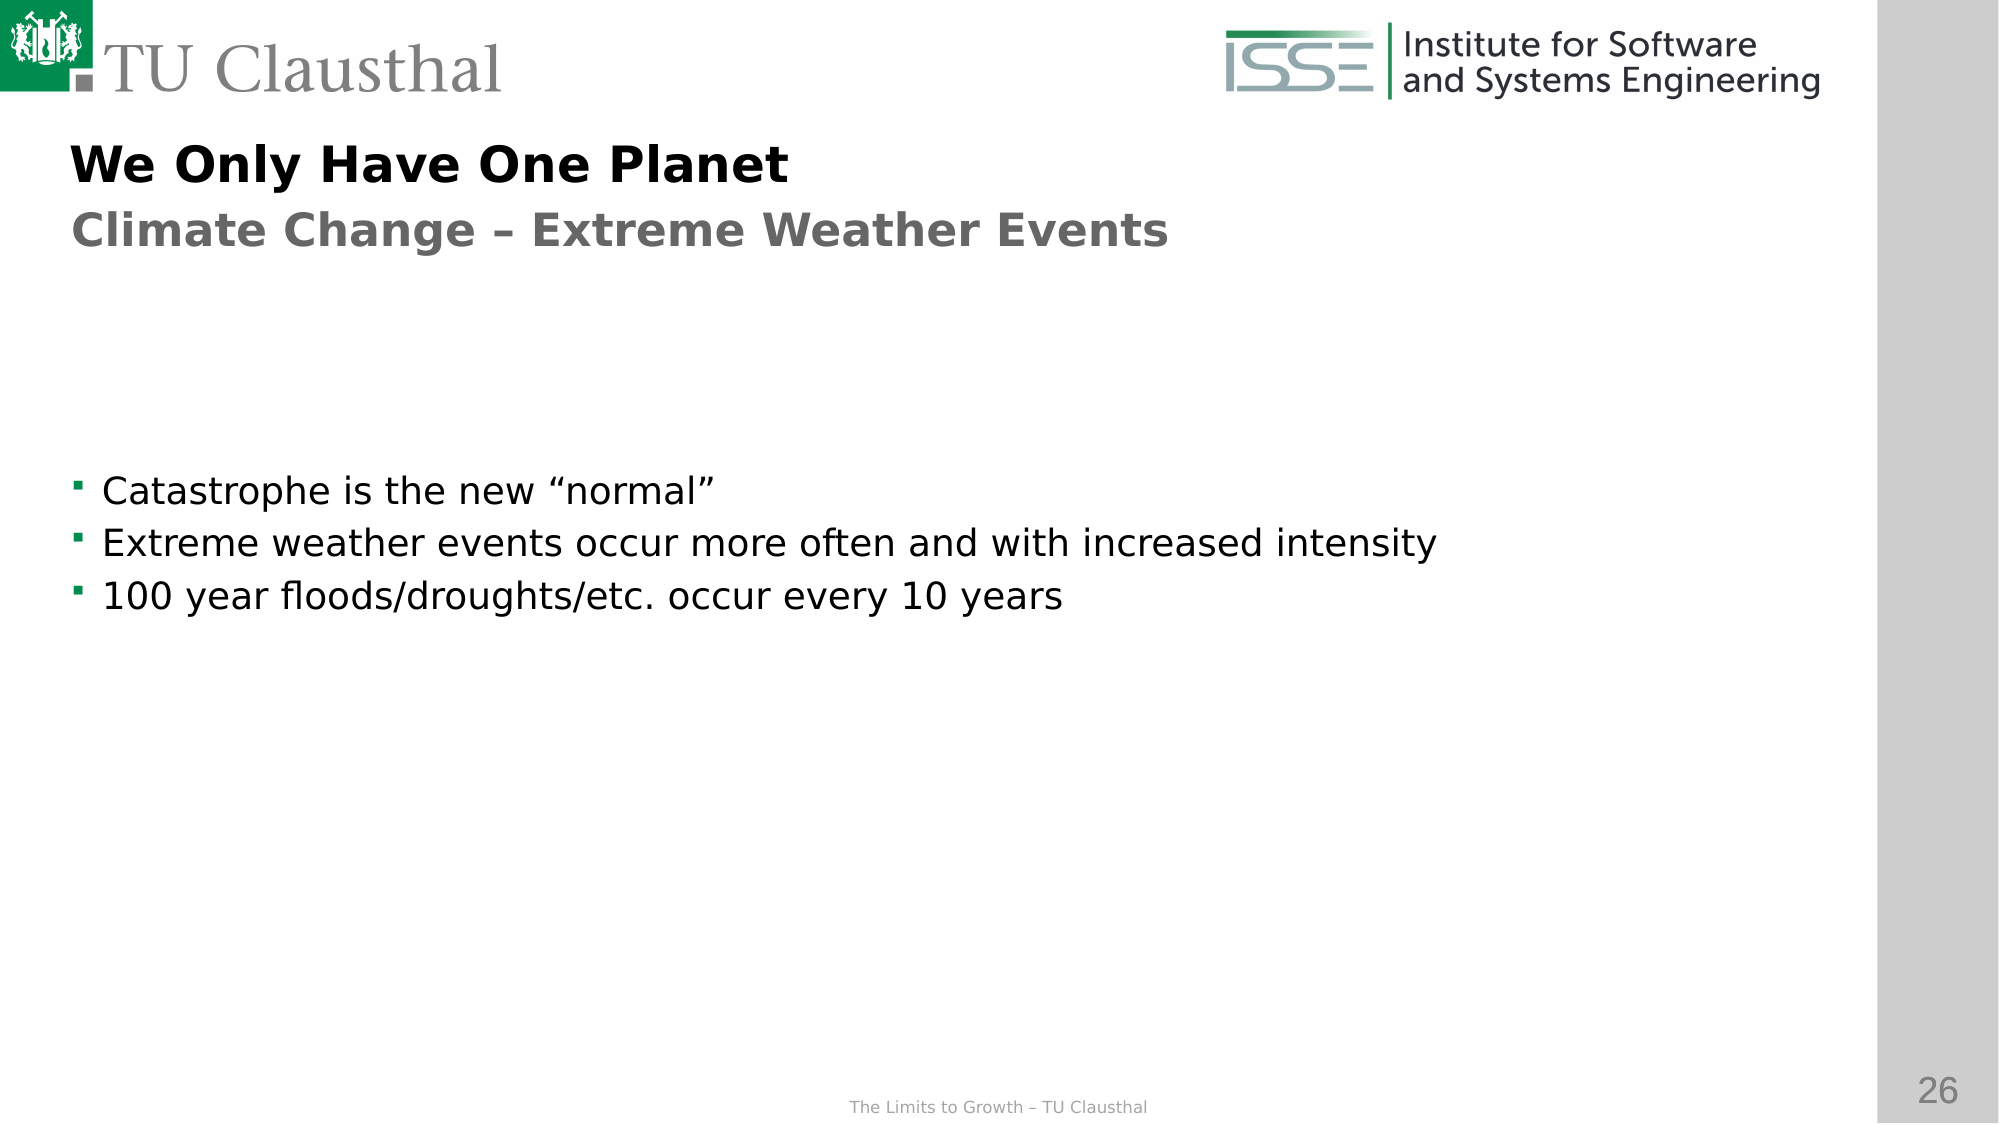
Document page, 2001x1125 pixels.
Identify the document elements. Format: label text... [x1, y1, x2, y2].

picture [0, 0, 501, 92]
text_box Climate Change – Extreme Weather Events [70, 188, 1769, 269]
picture [1218, 22, 1825, 106]
text_box We Only Have One Planet [55, 125, 1818, 207]
text_box Catastrophe is the new “normal” Extreme weather events occur more often and with increased intensity 100 year floods/droughts/etc. occur every 10 years [55, 208, 1818, 1034]
